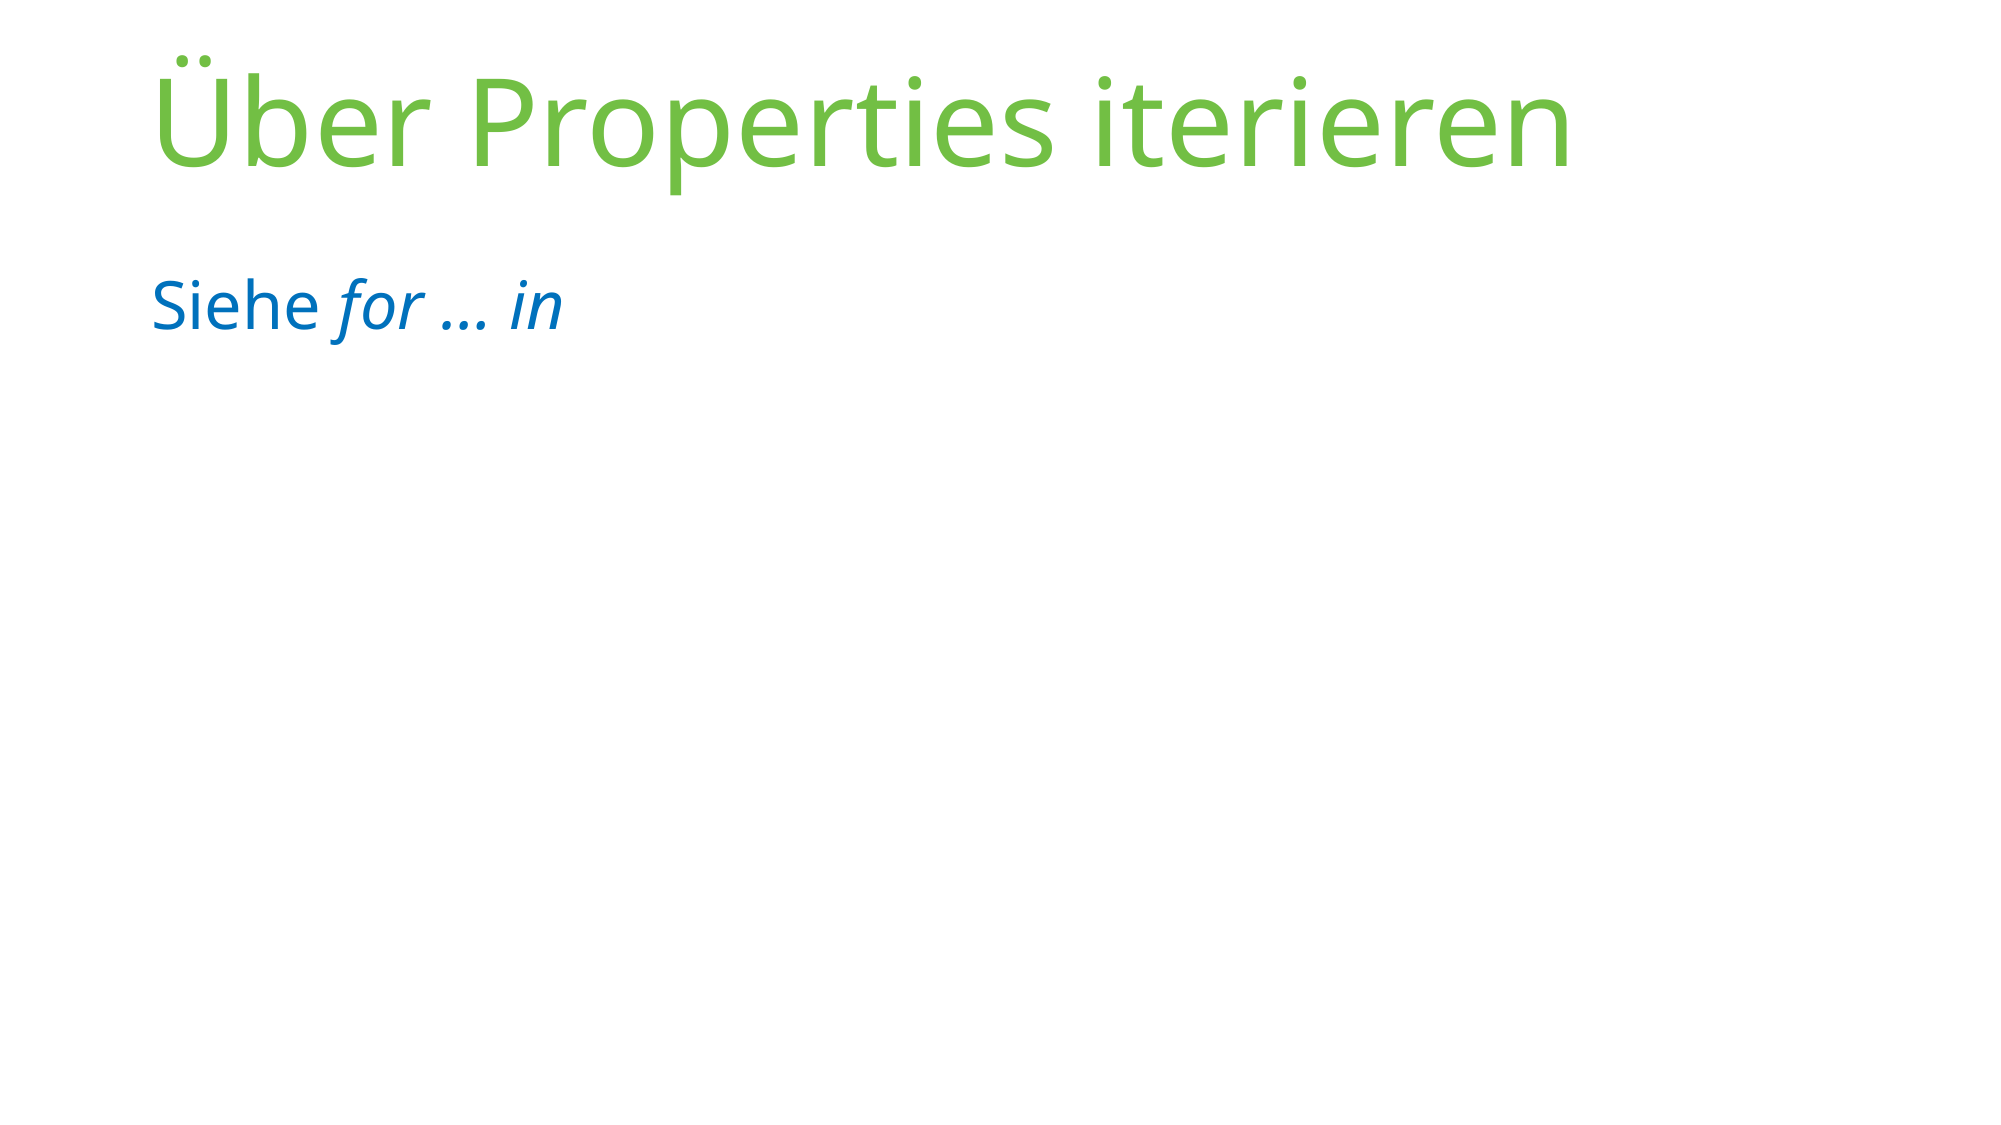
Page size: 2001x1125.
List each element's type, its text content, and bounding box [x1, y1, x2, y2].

list Siehe for … in [149, 263, 1945, 1125]
title Über Properties iterieren [149, 42, 1945, 192]
